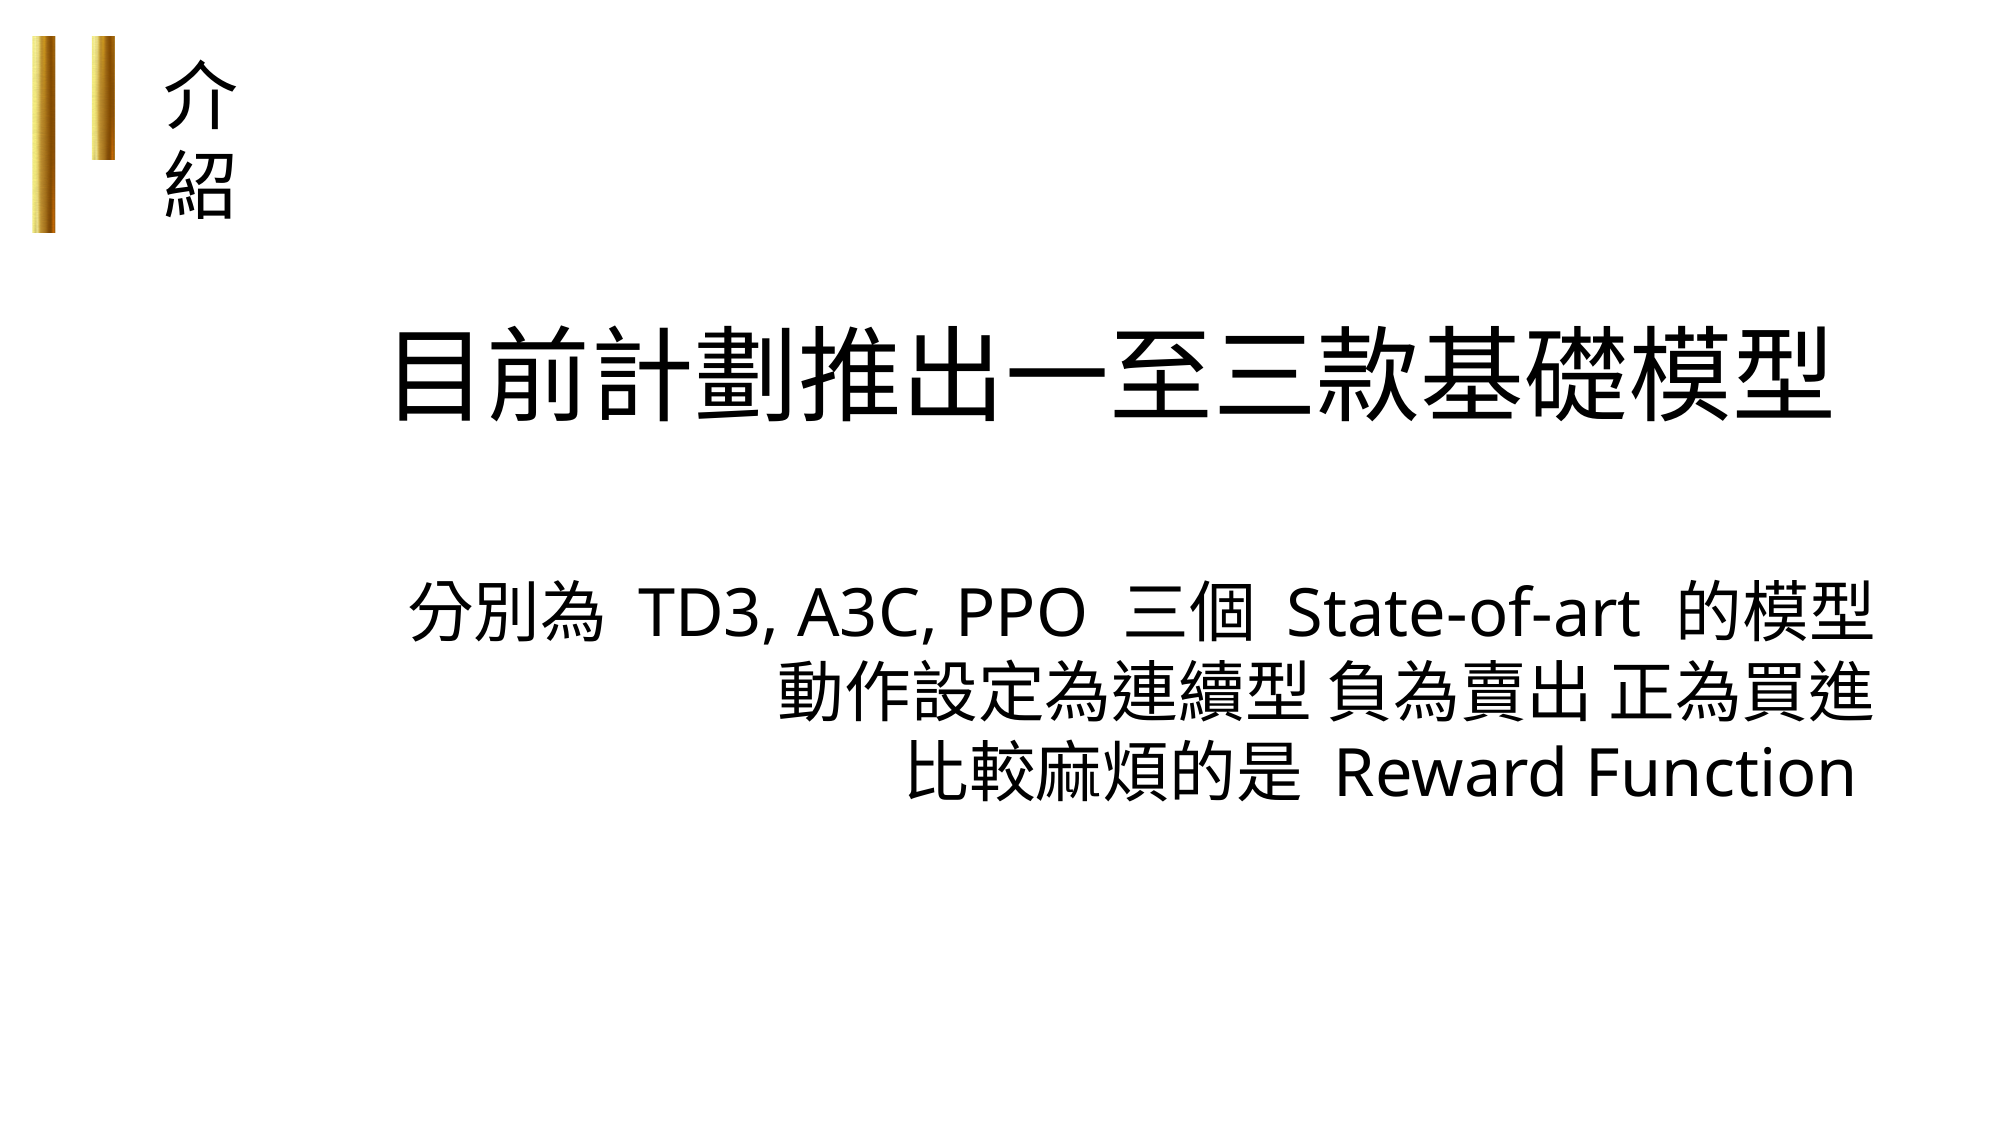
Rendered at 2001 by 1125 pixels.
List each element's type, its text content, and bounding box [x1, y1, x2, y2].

text_box 介紹 [149, 41, 247, 237]
text_box 分別為 TD3, A3C, PPO 三個 State-of-art 的模型 動作設定為連續型 負為賣出 正為買進 比較麻煩的是 Reward Function [392, 562, 1891, 818]
text_box [91, 36, 116, 160]
text_box [31, 36, 56, 234]
title 目前計劃推出一至三款基礎模型 [174, 238, 1851, 444]
